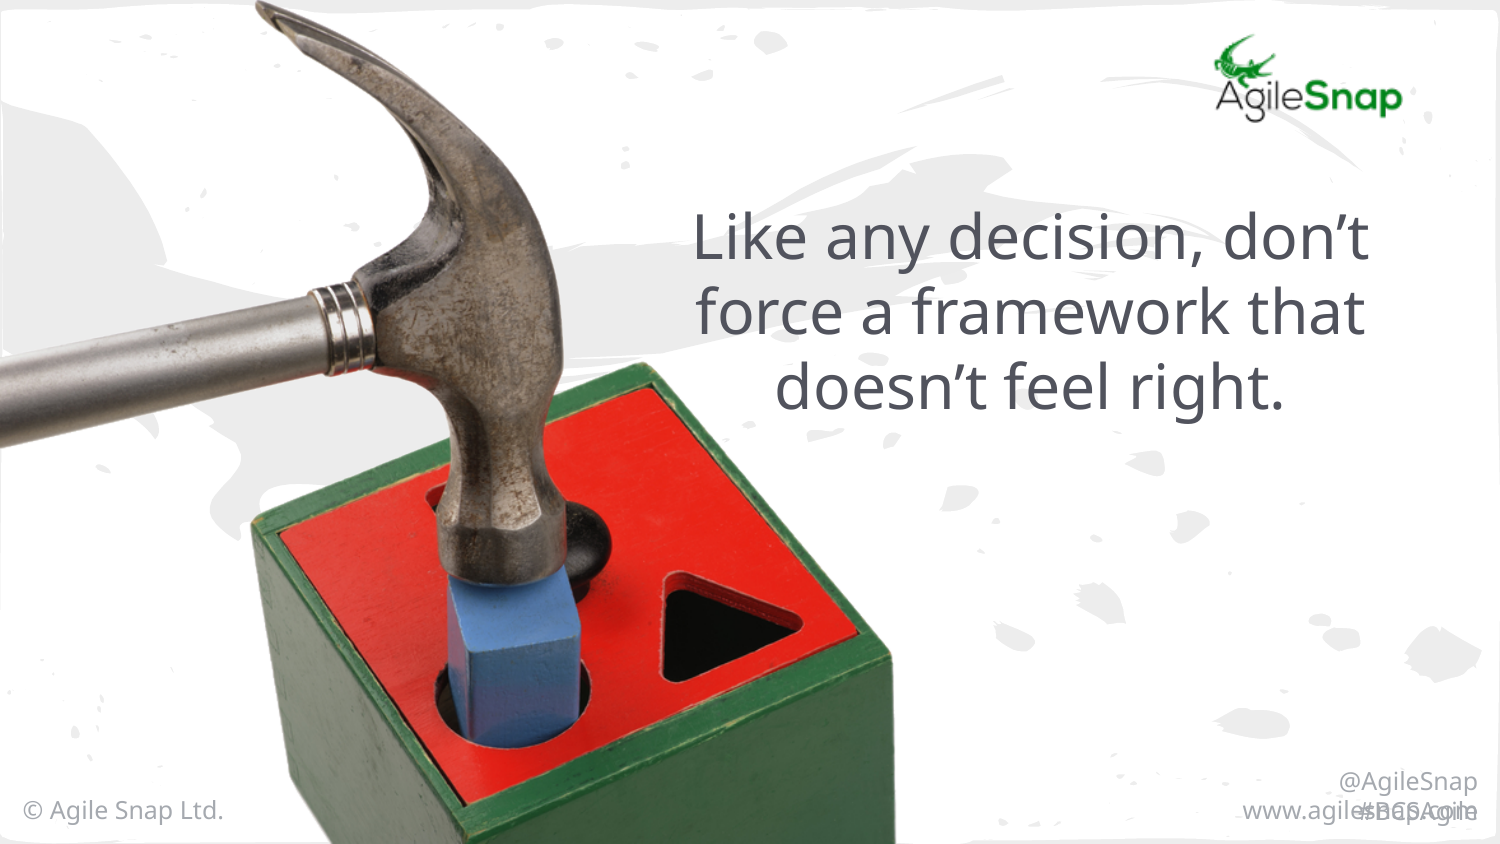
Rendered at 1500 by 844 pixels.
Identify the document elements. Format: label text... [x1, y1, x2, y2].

list Like any decision, don’t force a framework that doesn’t feel right. [902, 181, 1456, 450]
picture [0, 0, 898, 844]
picture [1190, 25, 1425, 142]
